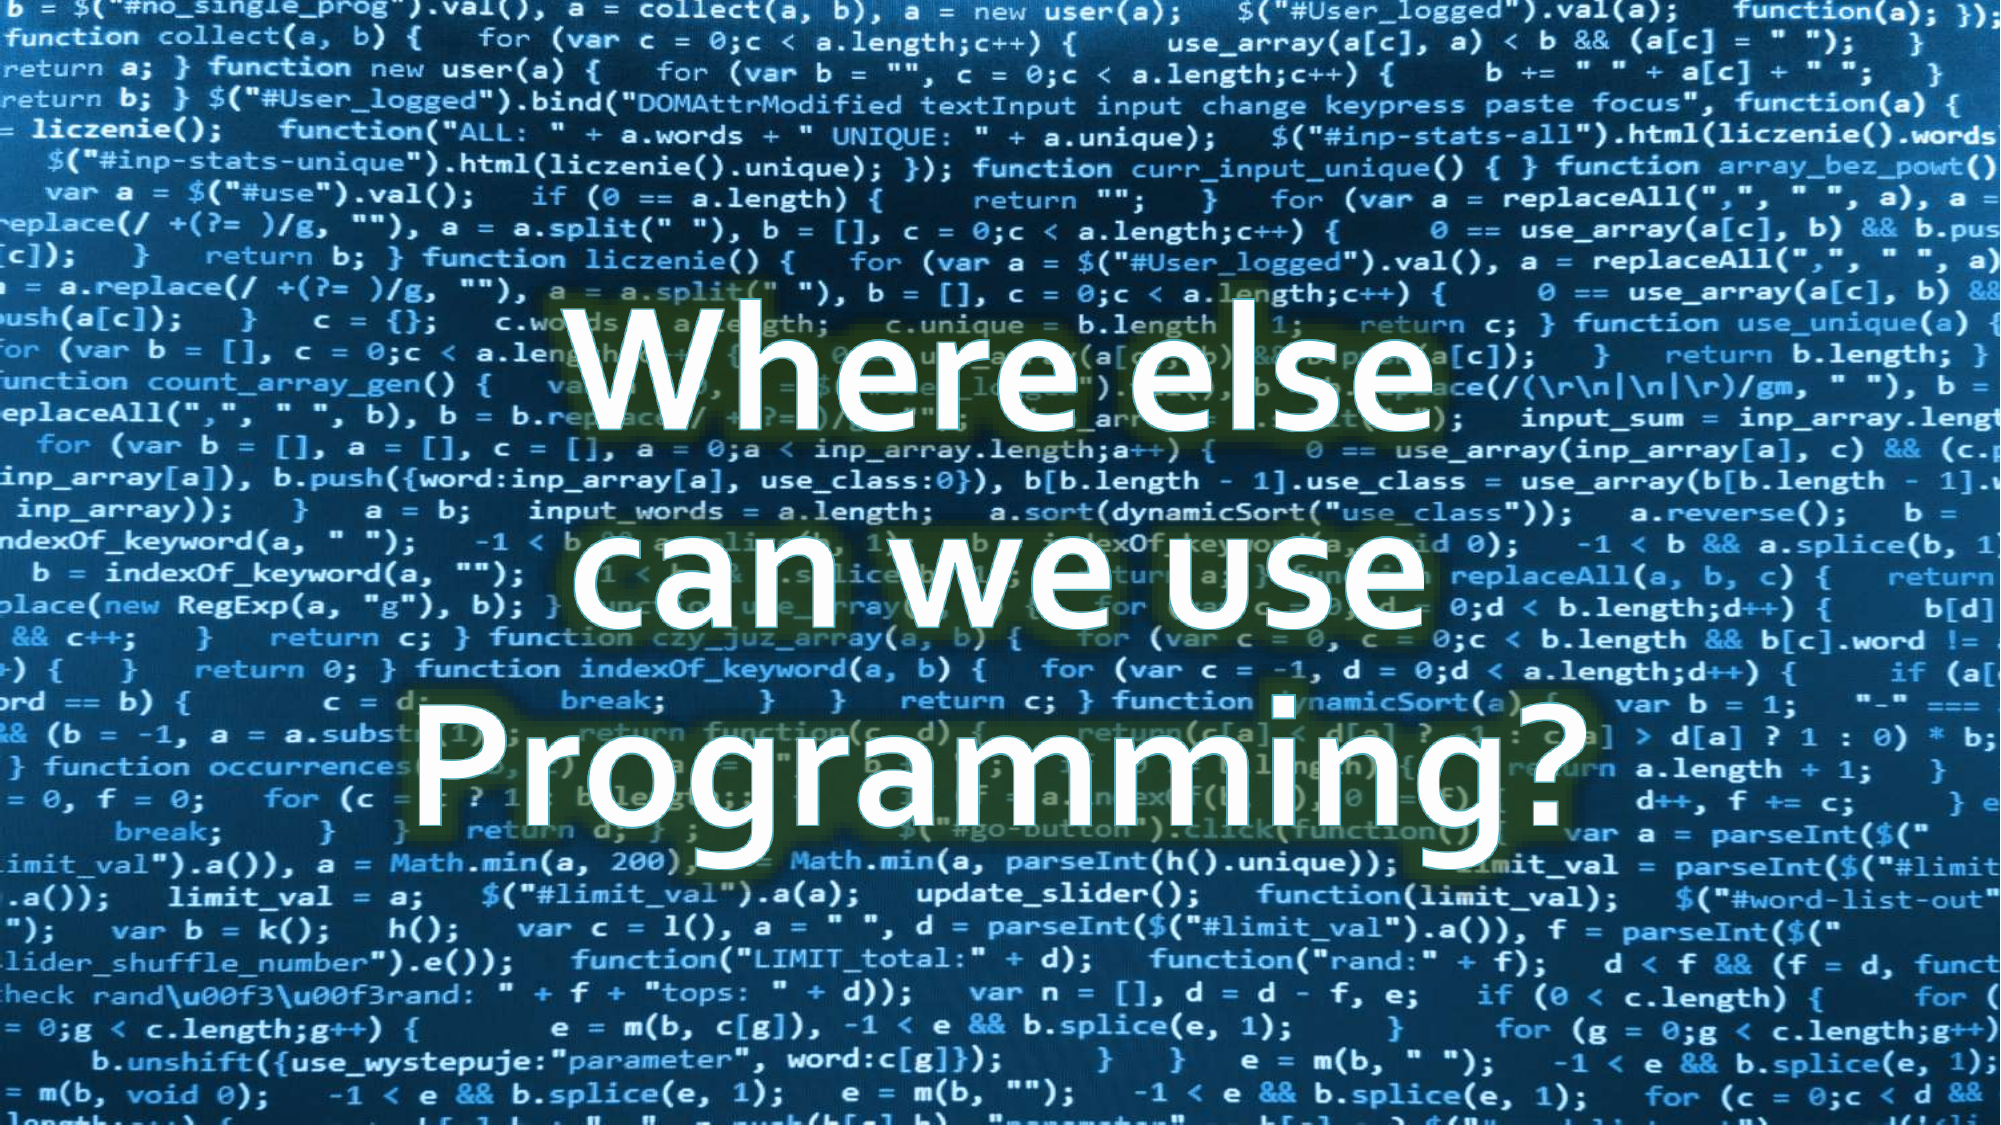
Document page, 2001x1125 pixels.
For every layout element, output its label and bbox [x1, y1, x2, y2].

text_box [531, 495, 1466, 652]
text_box [0, 0, 2000, 1125]
text_box [377, 652, 1629, 911]
text_box [573, 536, 1425, 630]
text_box [560, 298, 1433, 432]
text_box [518, 256, 1475, 474]
text_box [418, 694, 1587, 870]
